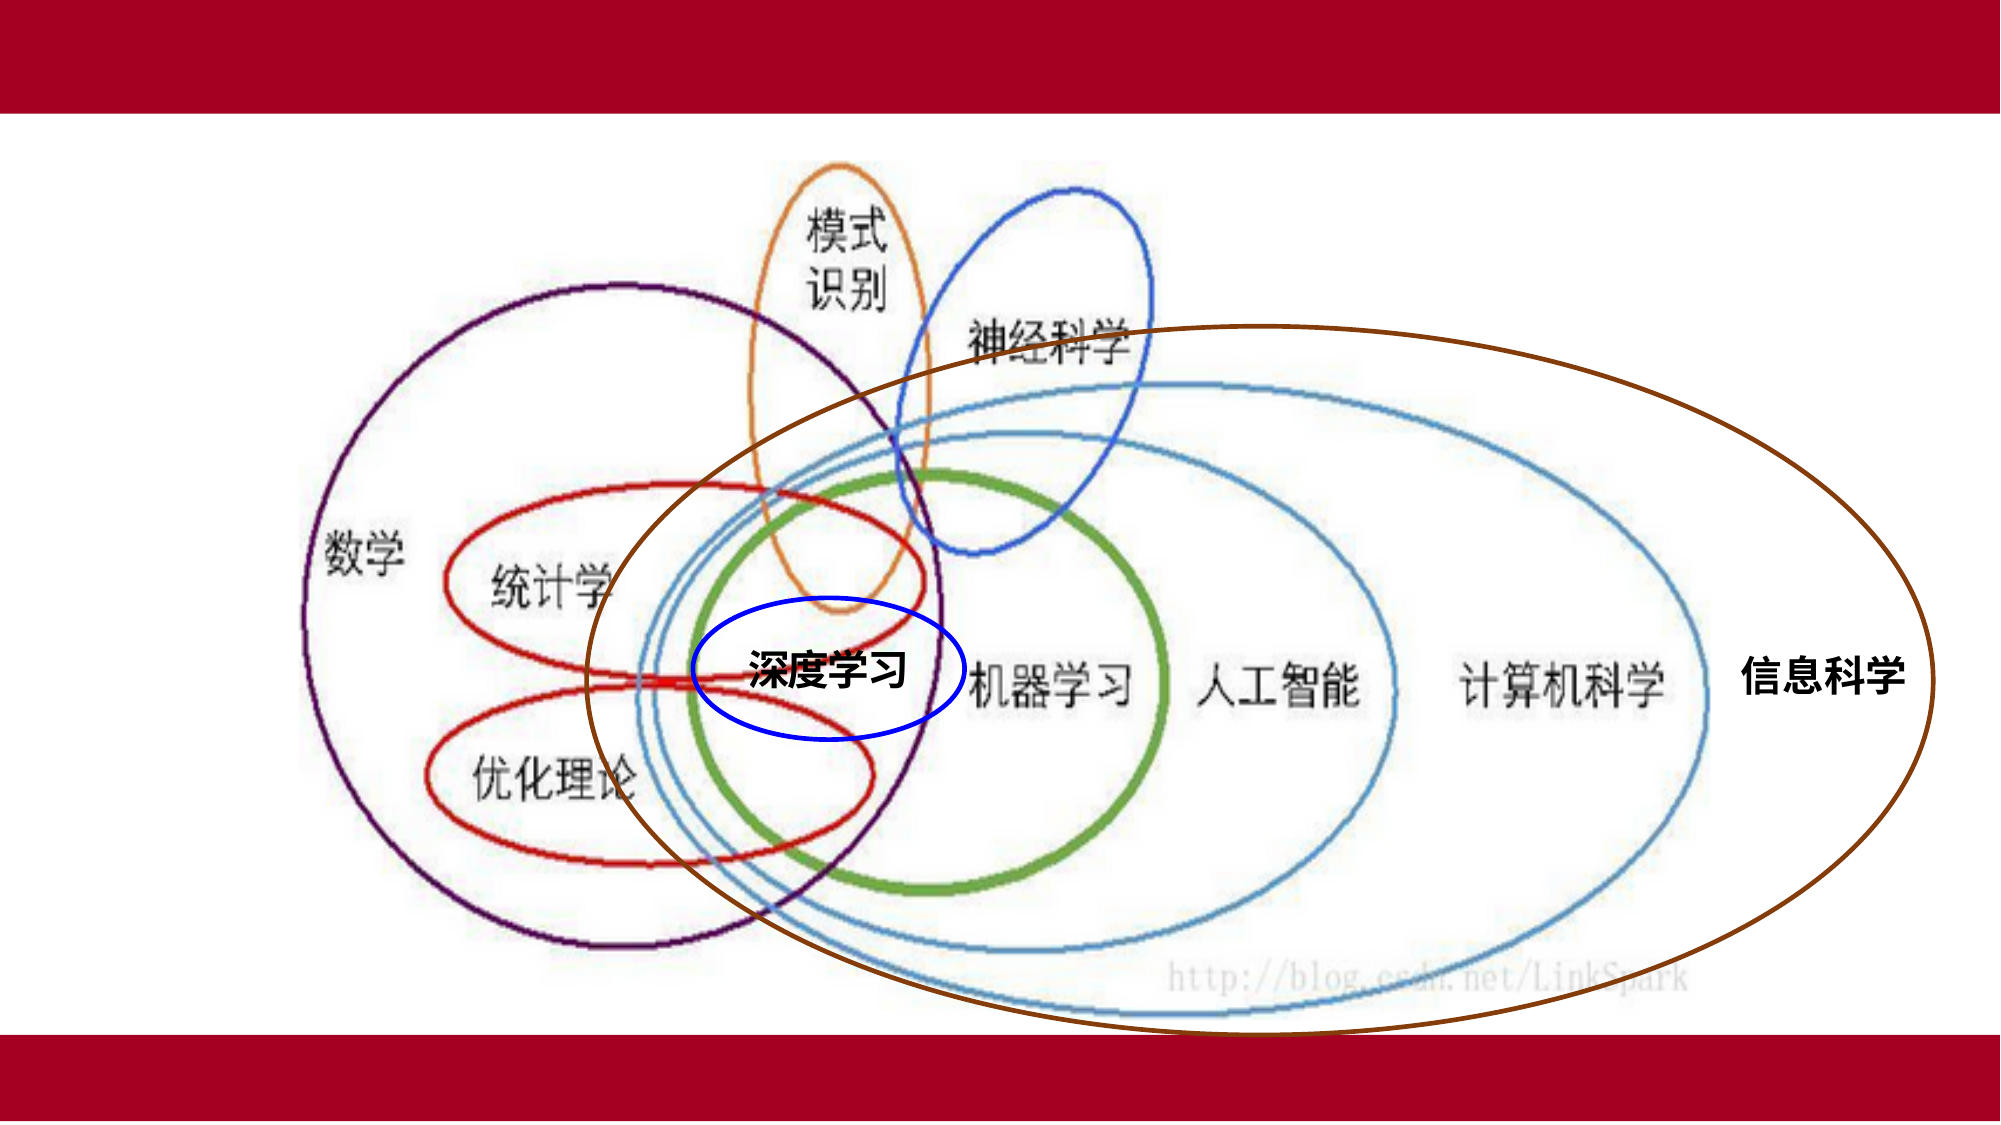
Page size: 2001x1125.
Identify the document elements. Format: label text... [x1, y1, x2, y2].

text_box [1720, 420, 1935, 941]
text_box [1136, 1030, 1384, 1037]
text_box 信息科学 [1725, 641, 1928, 707]
text_box [0, 0, 2000, 114]
text_box [0, 1034, 2000, 1122]
picture [279, 119, 1720, 1030]
